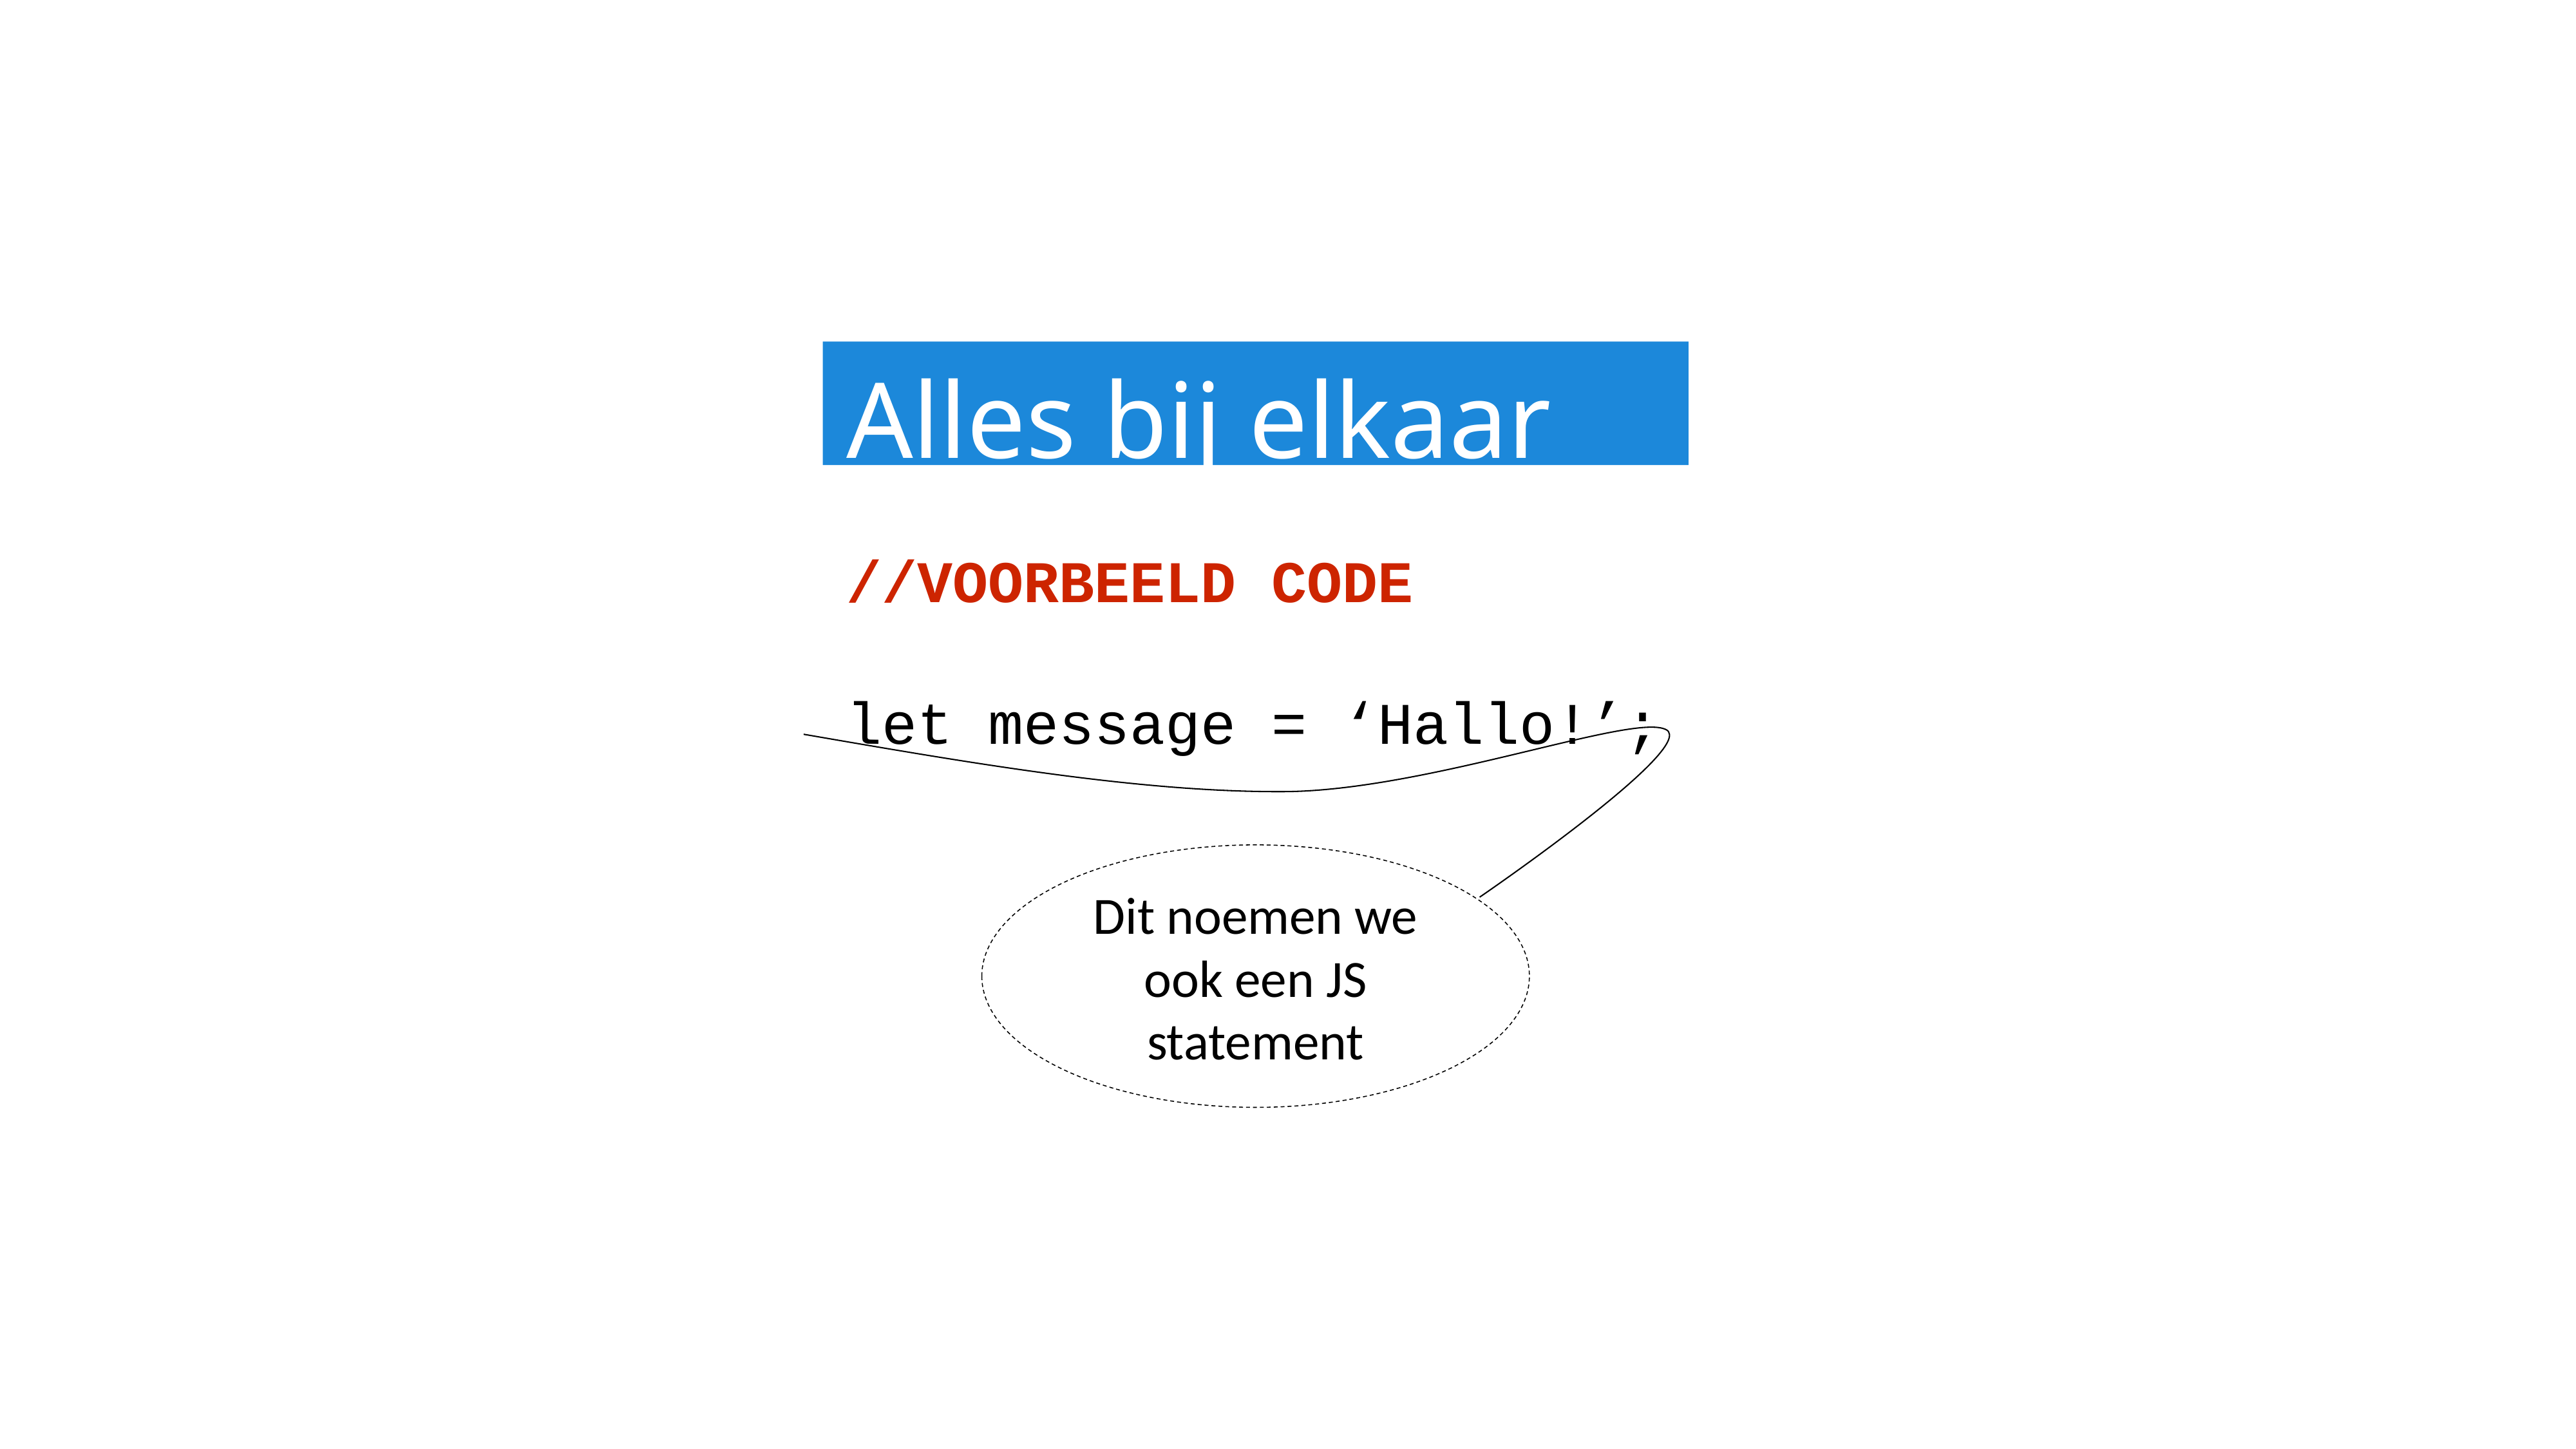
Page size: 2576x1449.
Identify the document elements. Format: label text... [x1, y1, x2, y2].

text_box [803, 727, 1670, 898]
text_box //VOORBEELD CODE let message = ‘Hallo!’; [822, 531, 1773, 727]
text_box Dit noemen we ook een JS statement [981, 844, 1530, 1108]
text_box Alles bij elkaar [822, 341, 1689, 466]
